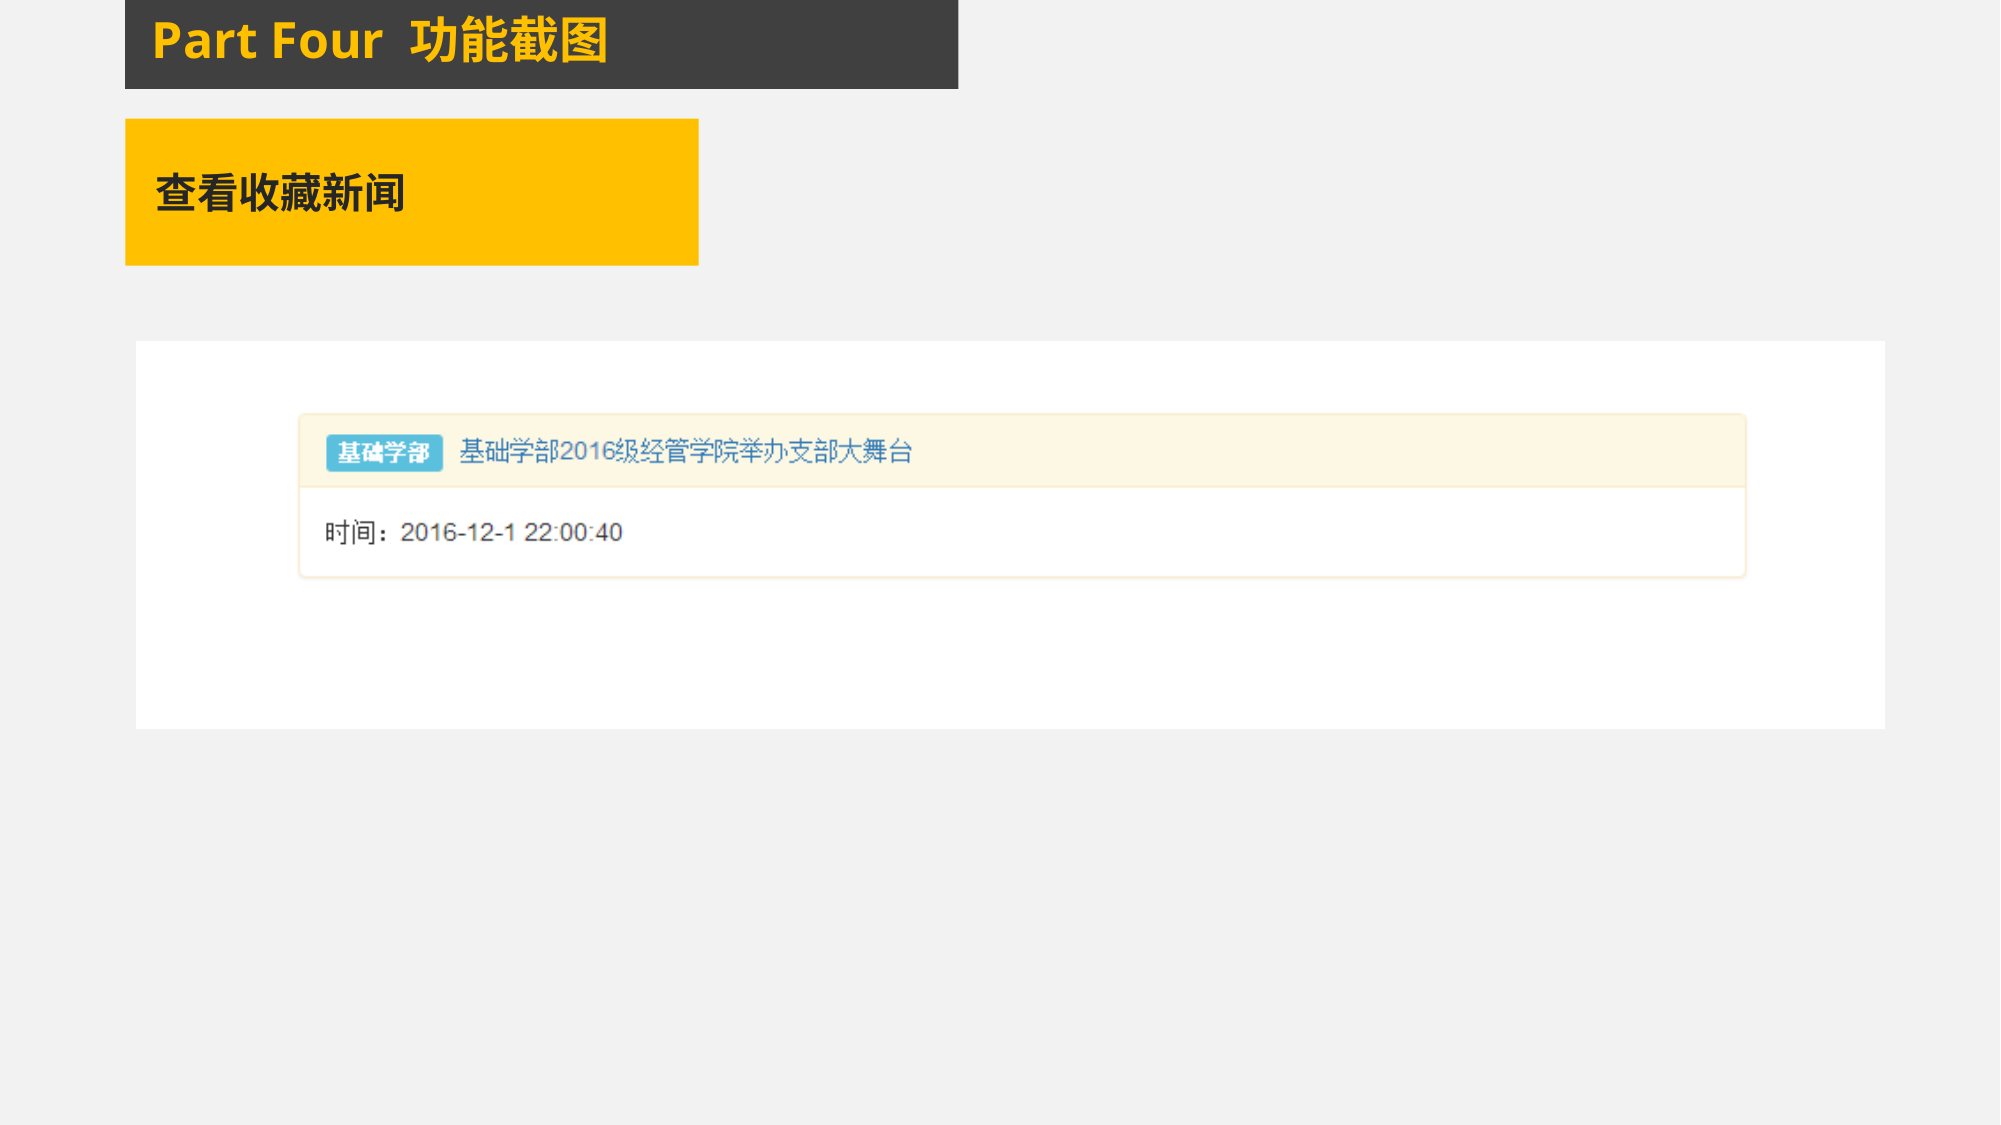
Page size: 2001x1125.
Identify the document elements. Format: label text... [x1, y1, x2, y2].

picture [136, 341, 1885, 729]
list Part Four 功能截图 [136, 8, 699, 85]
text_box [125, 118, 699, 266]
